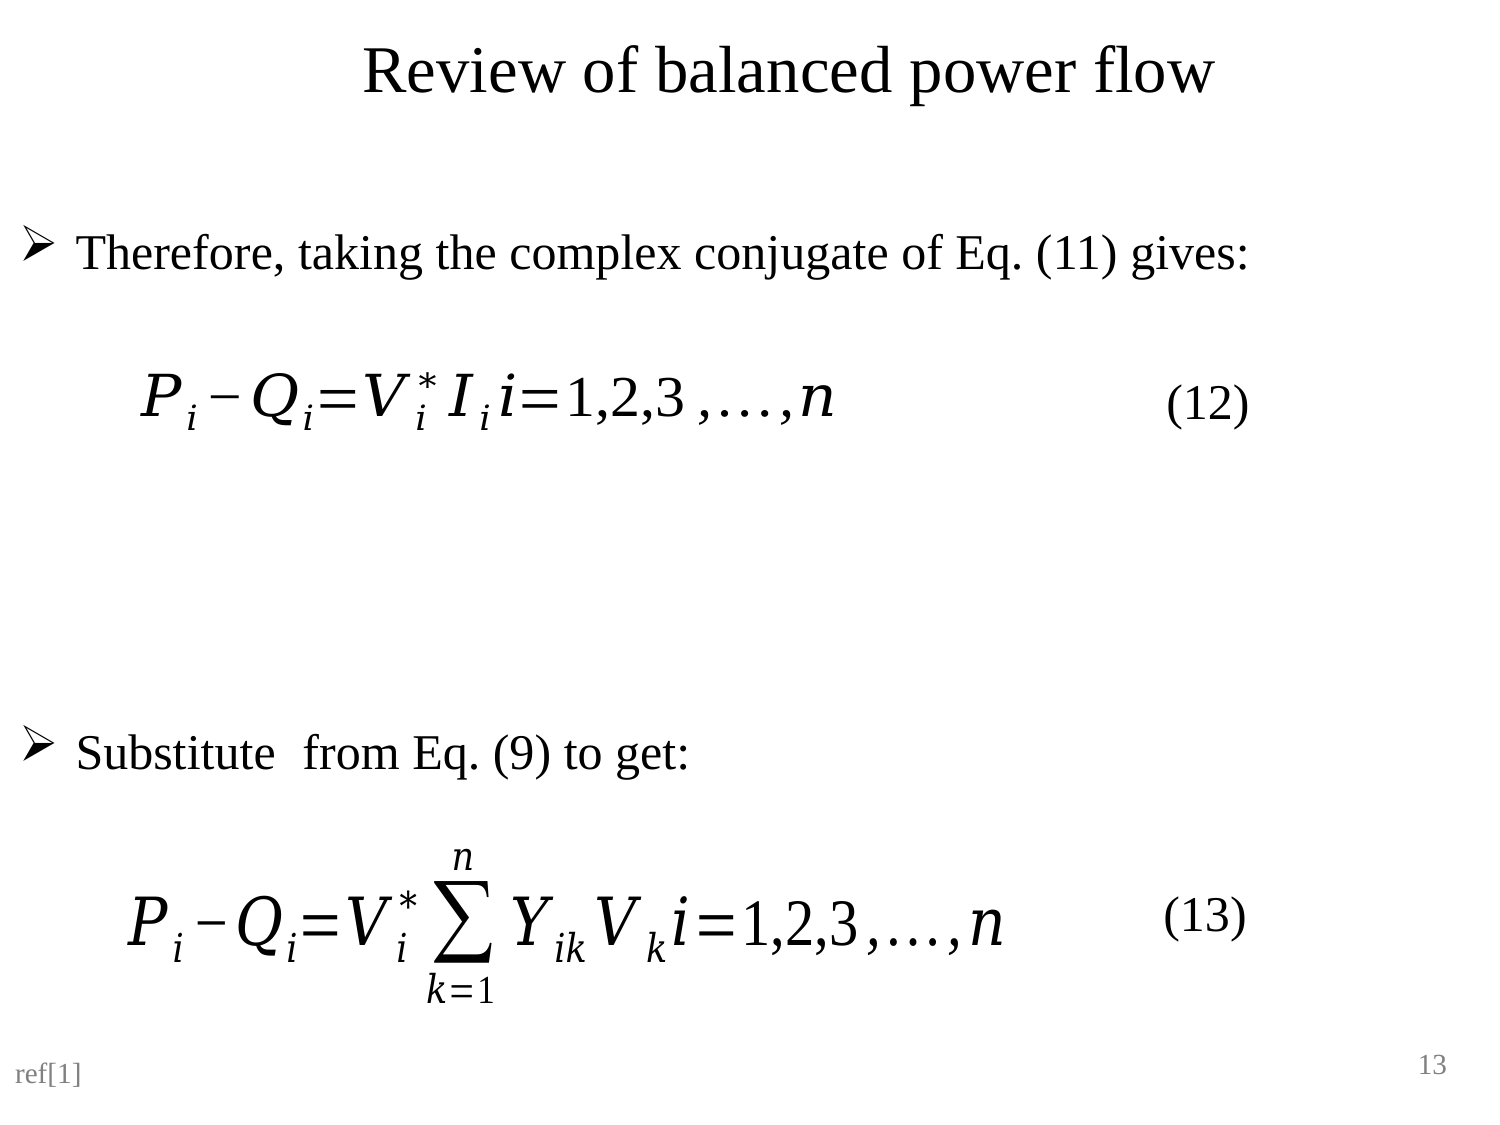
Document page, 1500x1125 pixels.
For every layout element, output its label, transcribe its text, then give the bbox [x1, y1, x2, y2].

text_box (12) [1151, 361, 1265, 437]
text_box Therefore, taking the complex conjugate of Eq. (11) gives: [4, 211, 1500, 287]
text_box Review of balanced power flow [4, 0, 1500, 133]
footer ref[1] [0, 1046, 475, 1125]
slide_number 13 [1112, 1037, 1463, 1116]
text_box (13) [1148, 874, 1262, 949]
